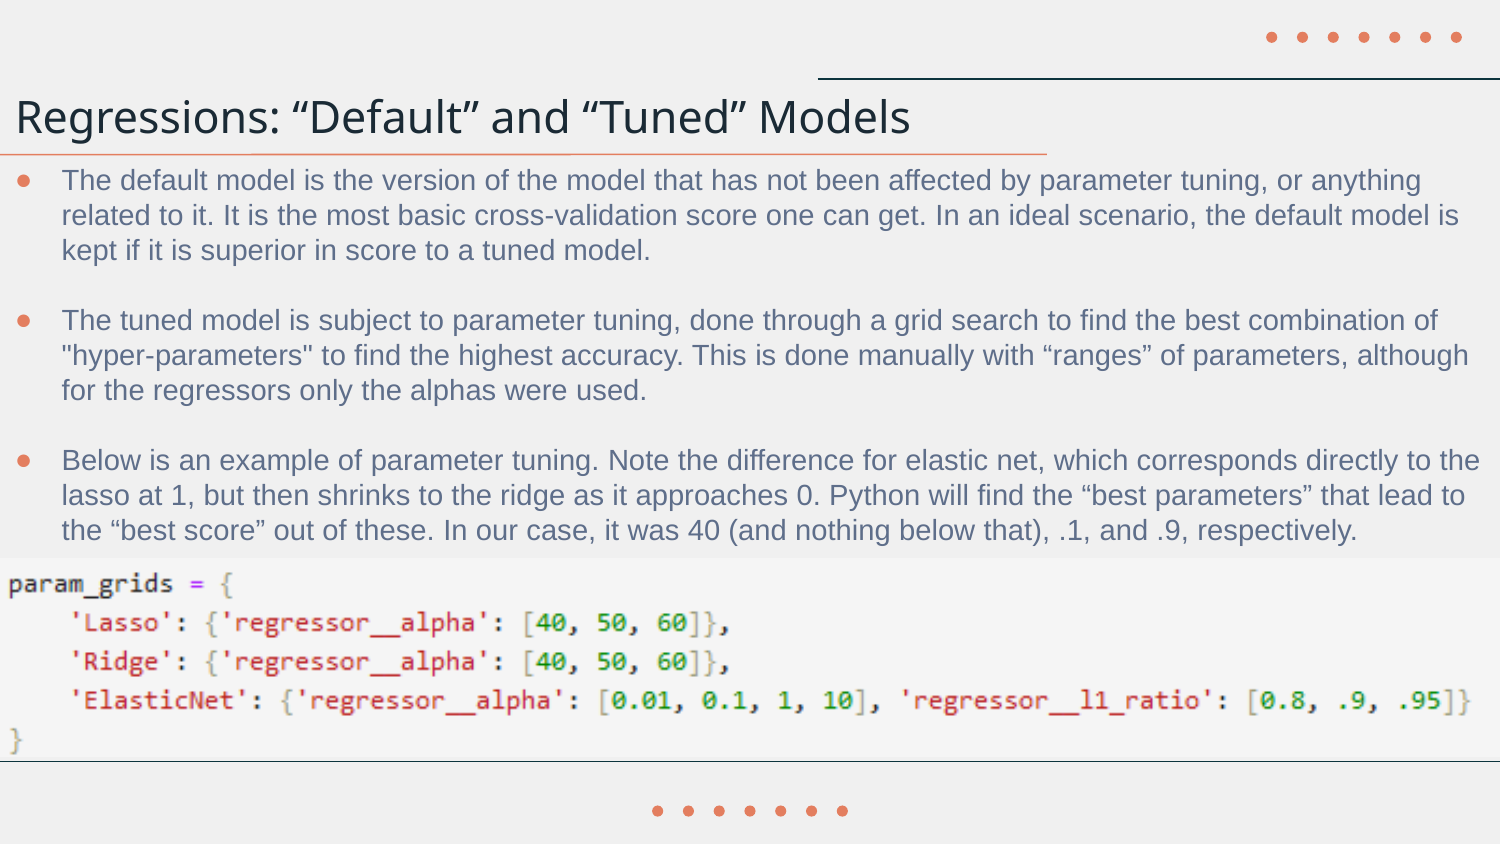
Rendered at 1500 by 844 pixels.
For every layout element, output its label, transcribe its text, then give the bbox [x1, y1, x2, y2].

picture [0, 558, 1500, 757]
text_box The default model is the version of the model that has not been affected by parameter tuning, or anything related to it. It is the most basic cross-validation score one can get. In an ideal scenario, the default model is kept if it is superior in score to a tuned model. The tuned model is subject to parameter tuning, done through a grid search to find the best combination of "hyper-parameters" to find the highest accuracy. This is done manually with “ranges” of parameters, although for the regressors only the alphas were used. Below is an example of parameter tuning. Note the difference for elastic net, which corresponds directly to the lasso at 1, but then shrinks to the ridge as it approaches 0. Python will find the “best parameters” that lead to the “best score” out of these. In our case, it was 40 (and nothing below that), .1, and .9, respectively. [0, 154, 1500, 554]
title Regressions: “Default” and “Tuned” Models [0, 74, 1243, 154]
